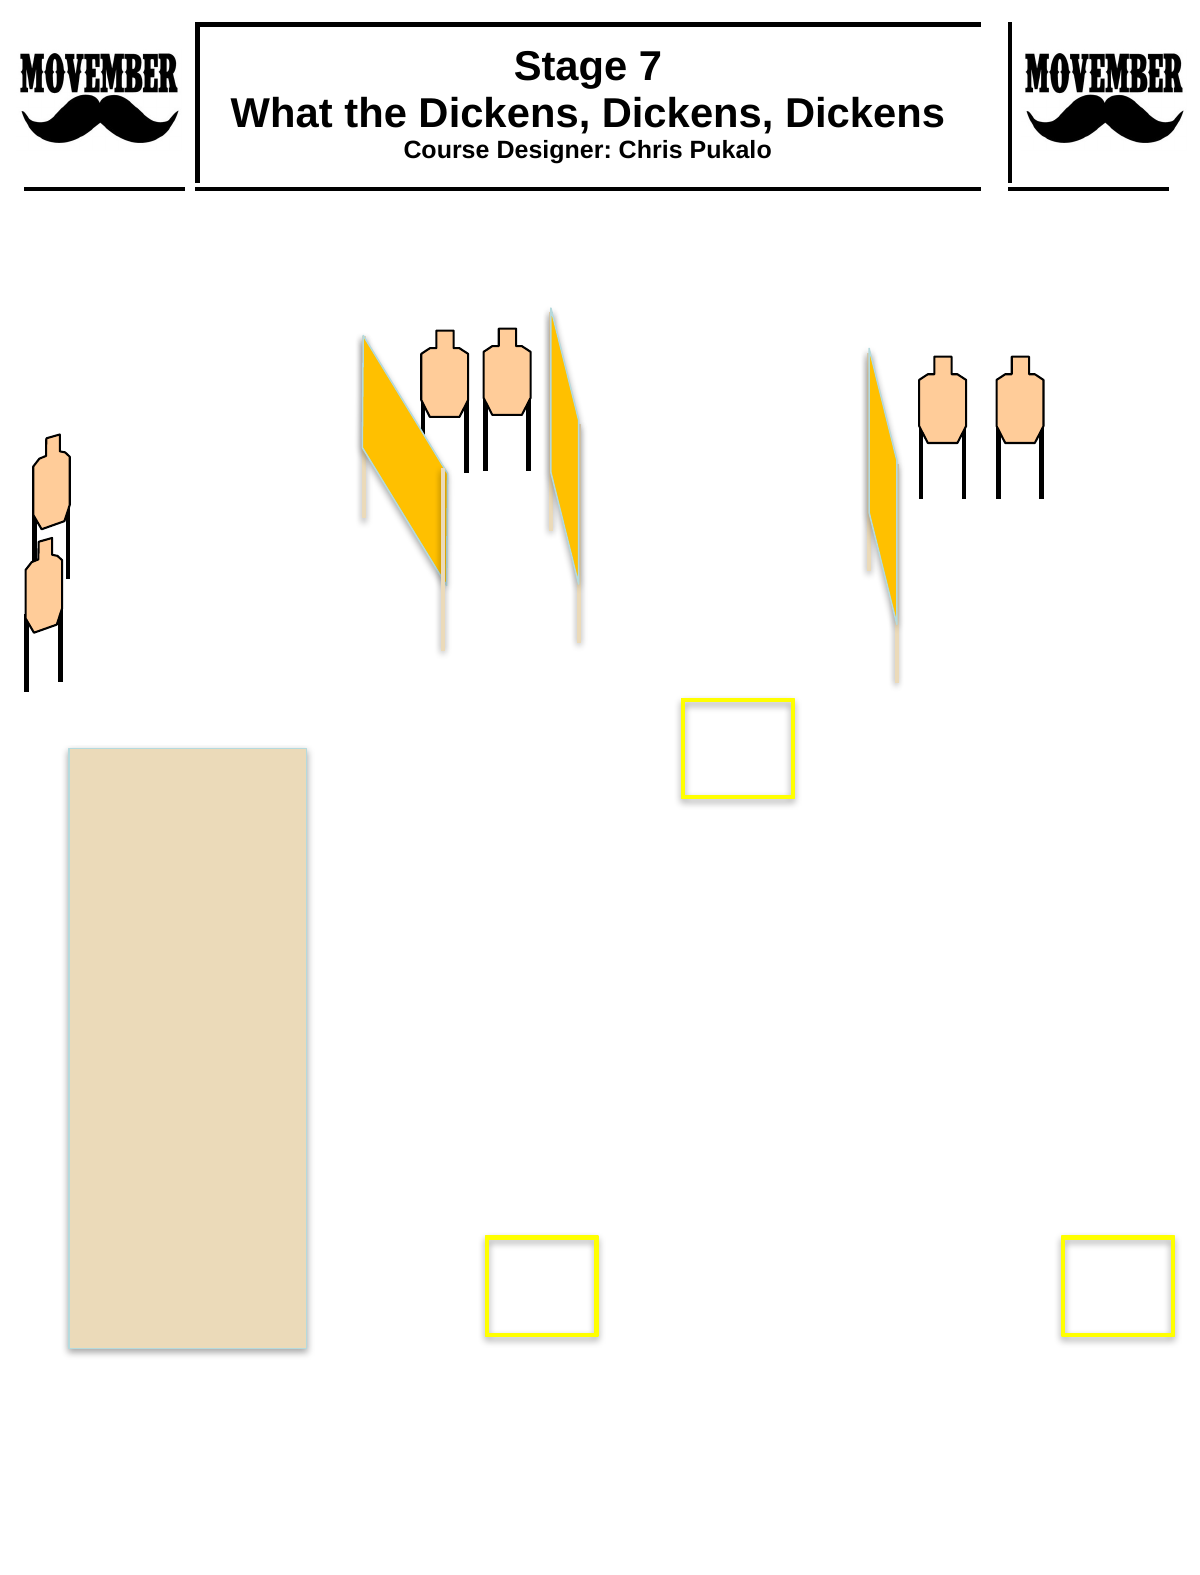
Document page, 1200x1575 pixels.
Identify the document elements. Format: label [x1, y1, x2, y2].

text_box [996, 356, 1044, 499]
picture [1021, 49, 1187, 151]
text_box [550, 307, 579, 643]
text_box [25, 537, 63, 693]
picture [16, 49, 182, 151]
text_box [483, 328, 531, 471]
text_box [485, 1236, 598, 1337]
text_box [681, 698, 795, 799]
text_box [312, 335, 498, 652]
text_box [1061, 1236, 1175, 1337]
text_box [32, 434, 70, 590]
text_box [918, 356, 967, 499]
text_box [69, 748, 307, 1349]
text_box [868, 348, 898, 684]
text_box [26, 24, 1167, 190]
